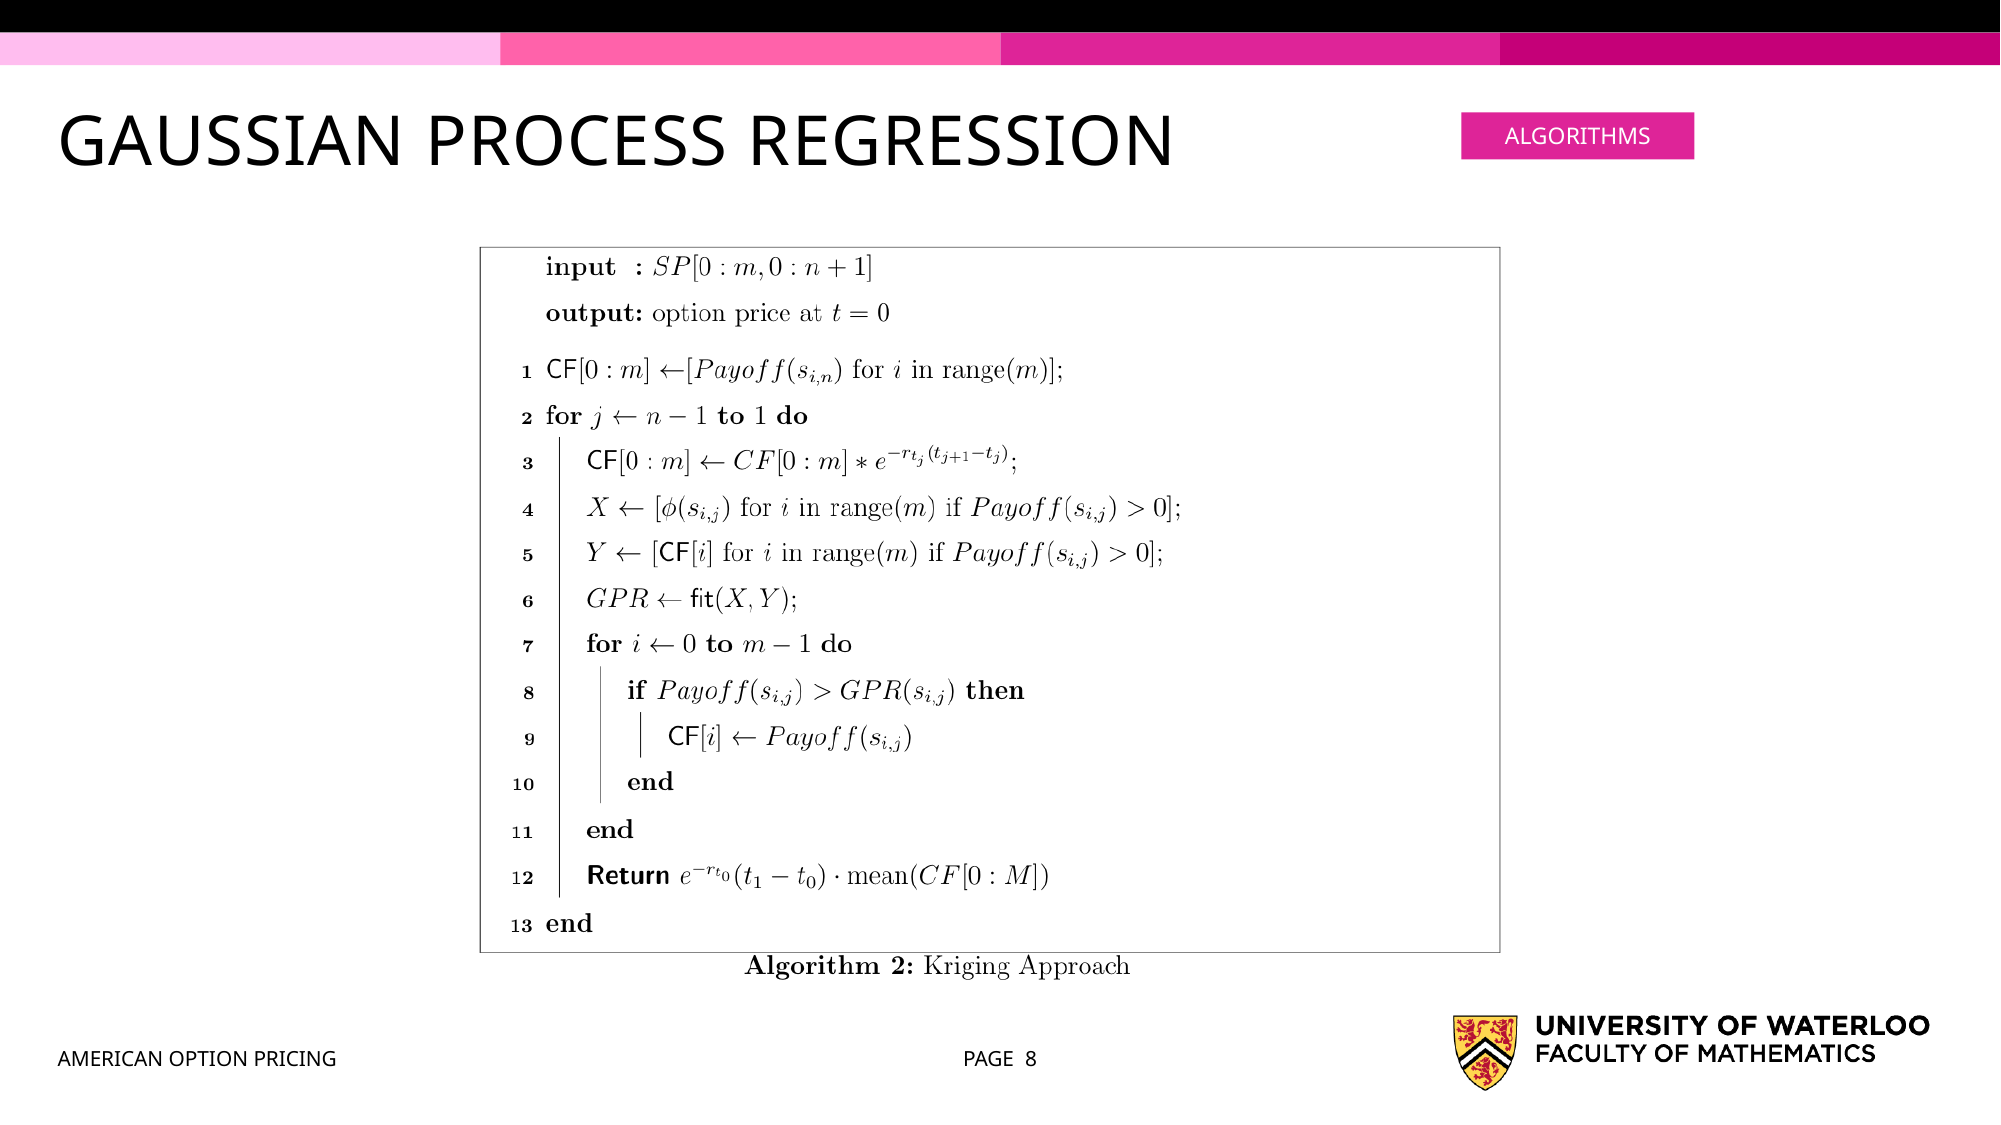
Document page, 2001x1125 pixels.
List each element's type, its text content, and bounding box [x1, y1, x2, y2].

footer AMERICAN OPTION PRICING [42, 1039, 900, 1081]
slide_number PAGE 8 [916, 1039, 1084, 1081]
title Gaussian process regression [42, 71, 1199, 219]
text_box ALGORITHMS [1461, 112, 1695, 160]
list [467, 231, 1516, 986]
picture [1375, 956, 2001, 1125]
